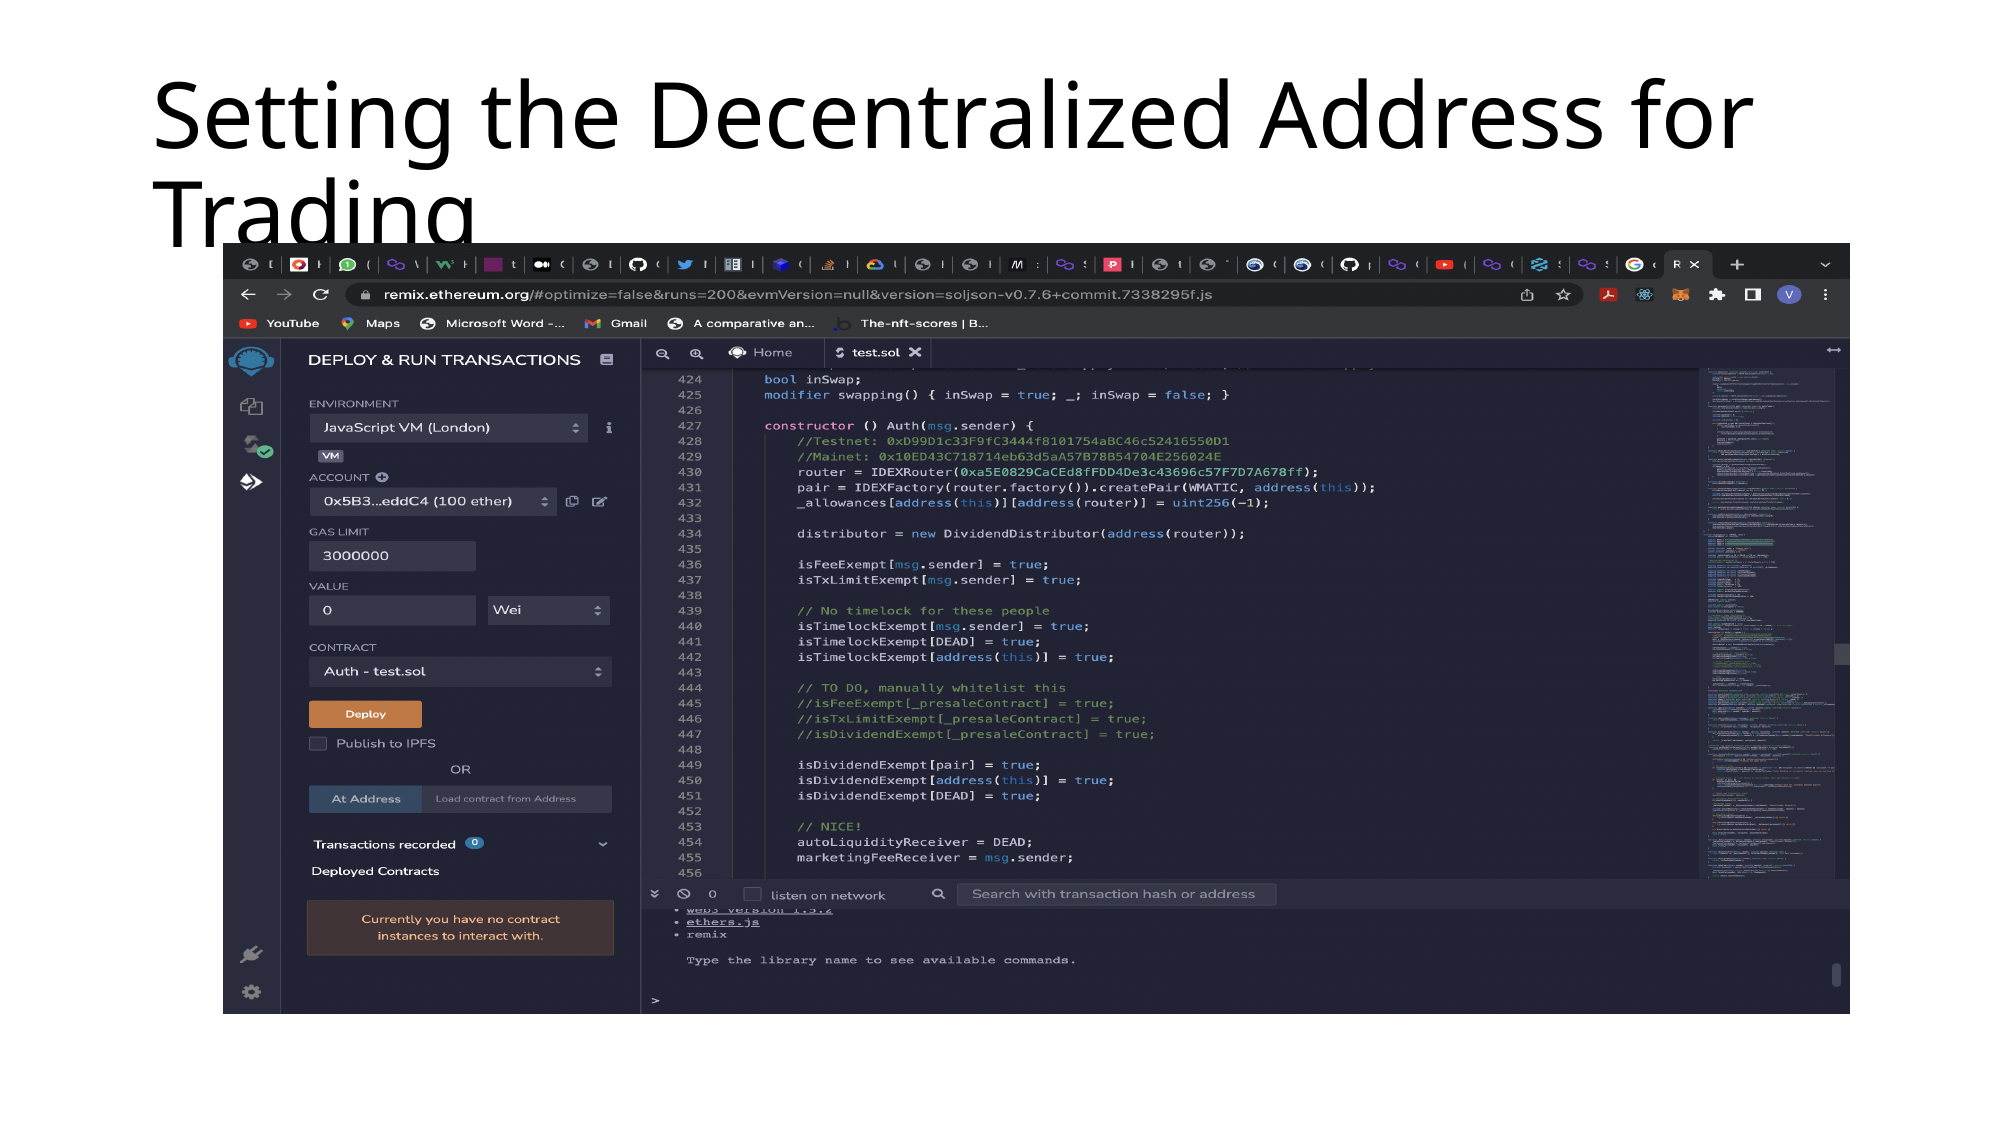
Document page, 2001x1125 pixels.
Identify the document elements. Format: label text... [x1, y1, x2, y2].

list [223, 243, 1849, 1014]
title Setting the Decentralized Address for Trading [137, 59, 1863, 278]
